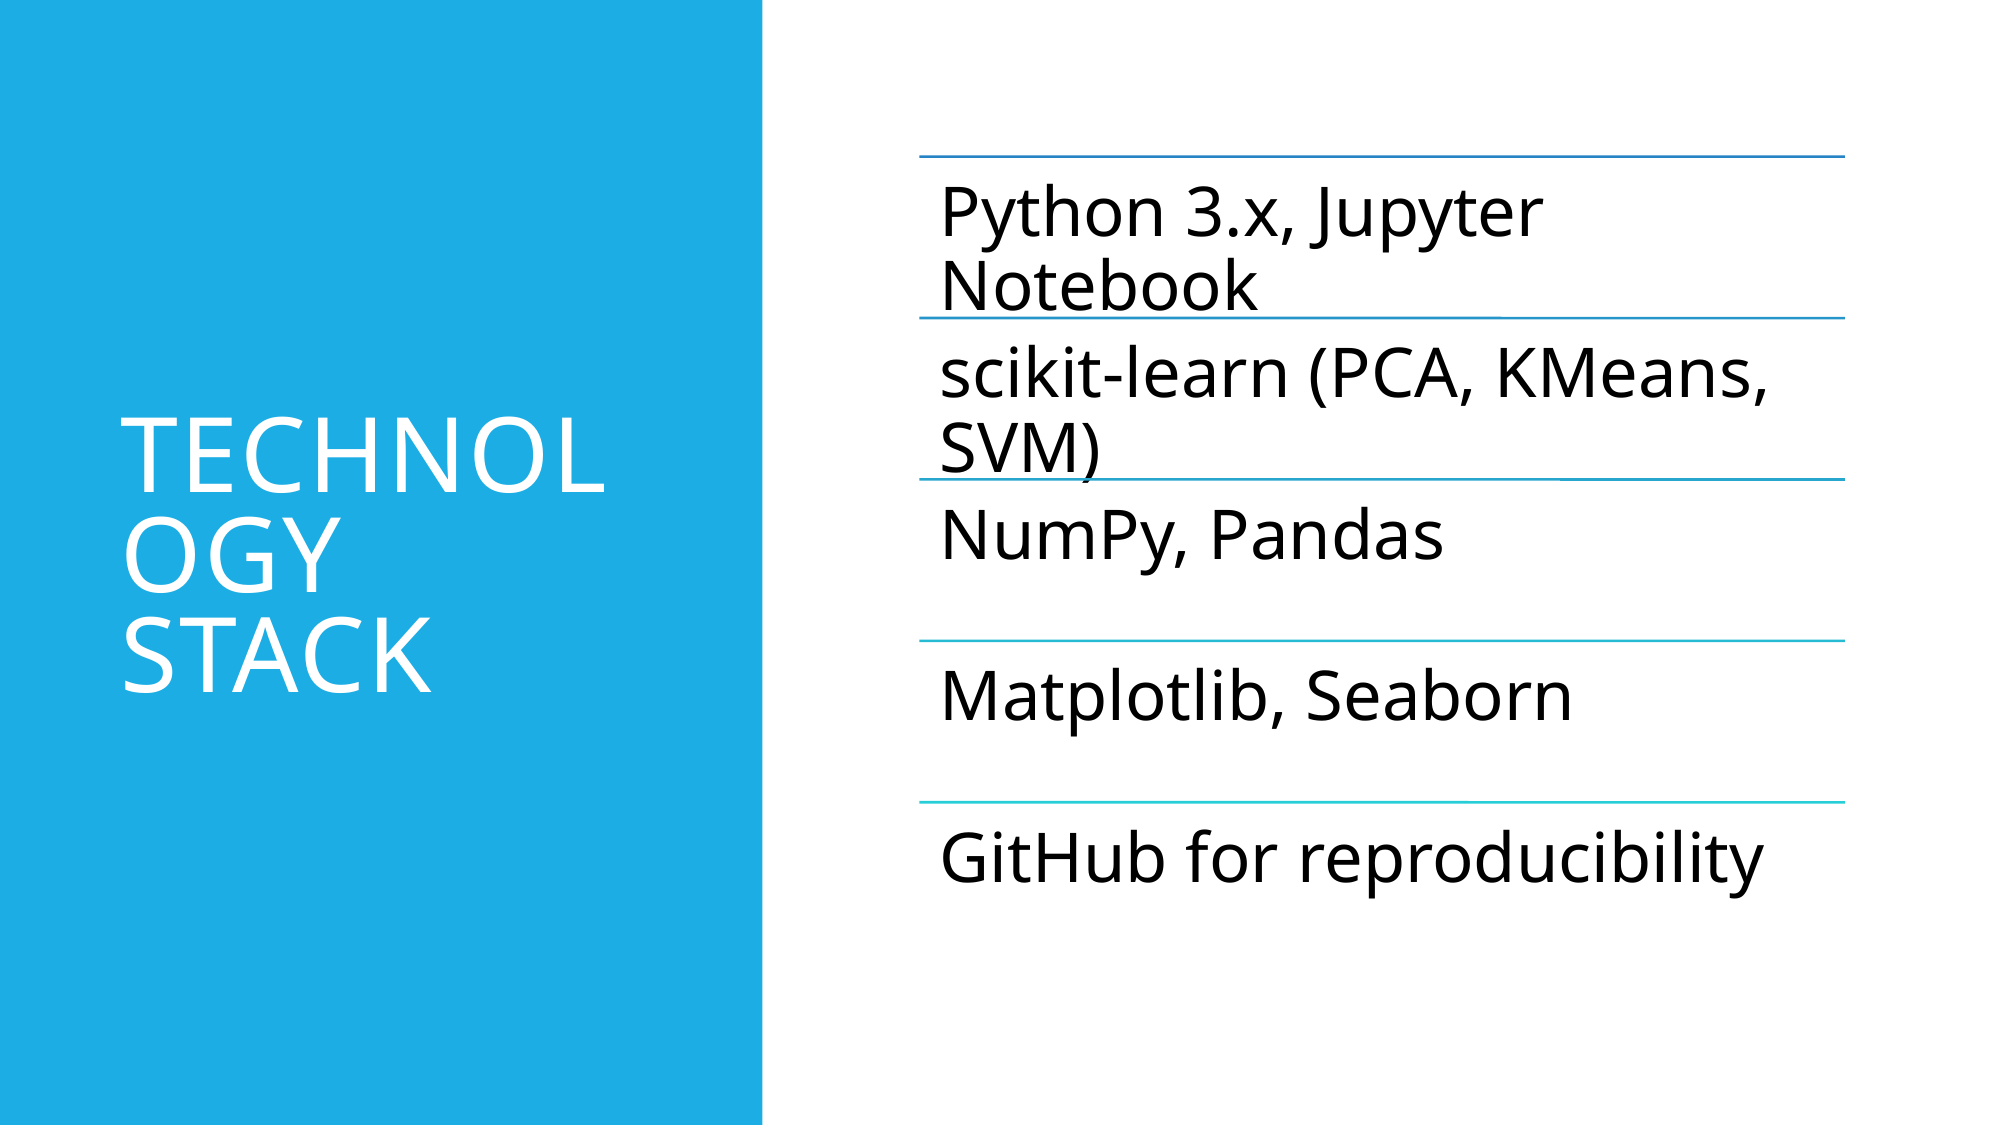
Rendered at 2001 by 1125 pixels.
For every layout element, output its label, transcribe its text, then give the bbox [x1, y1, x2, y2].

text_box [918, 156, 1845, 964]
title Technology Stack [105, 105, 666, 1020]
text_box [0, 0, 764, 1125]
